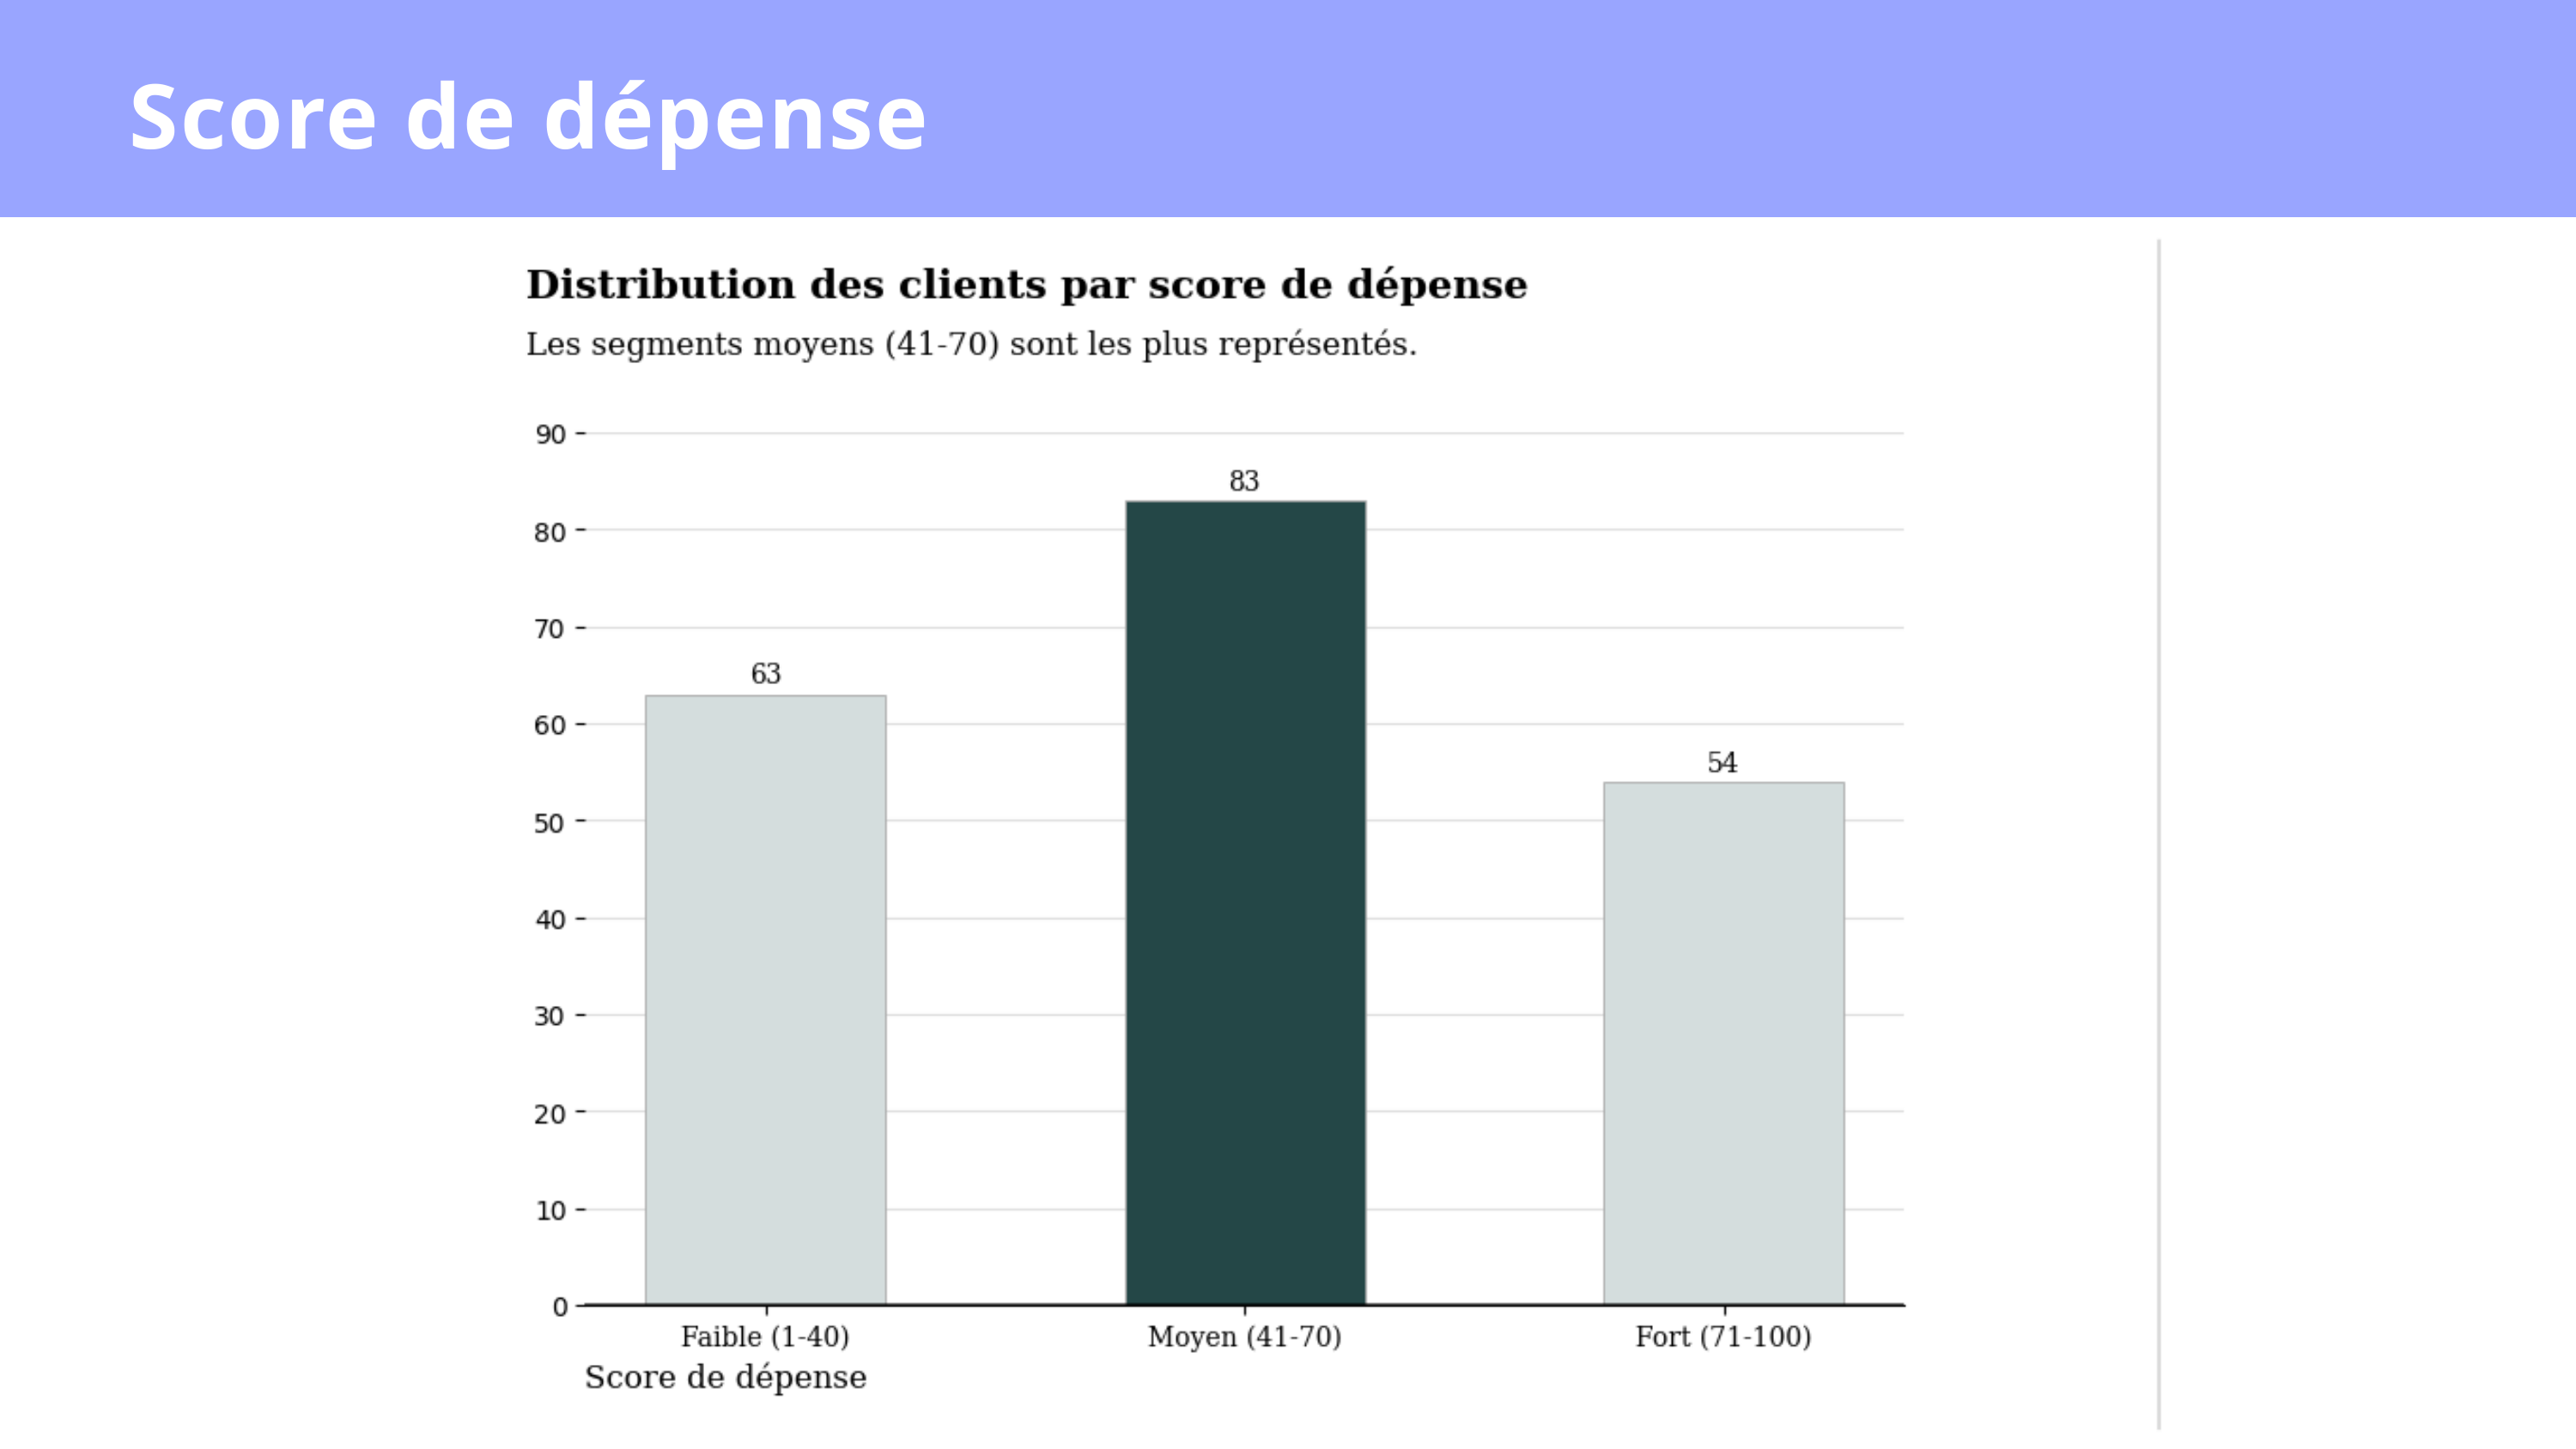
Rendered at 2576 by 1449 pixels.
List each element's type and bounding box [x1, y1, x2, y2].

text_box [0, 0, 2576, 218]
text_box [507, 227, 2178, 1449]
